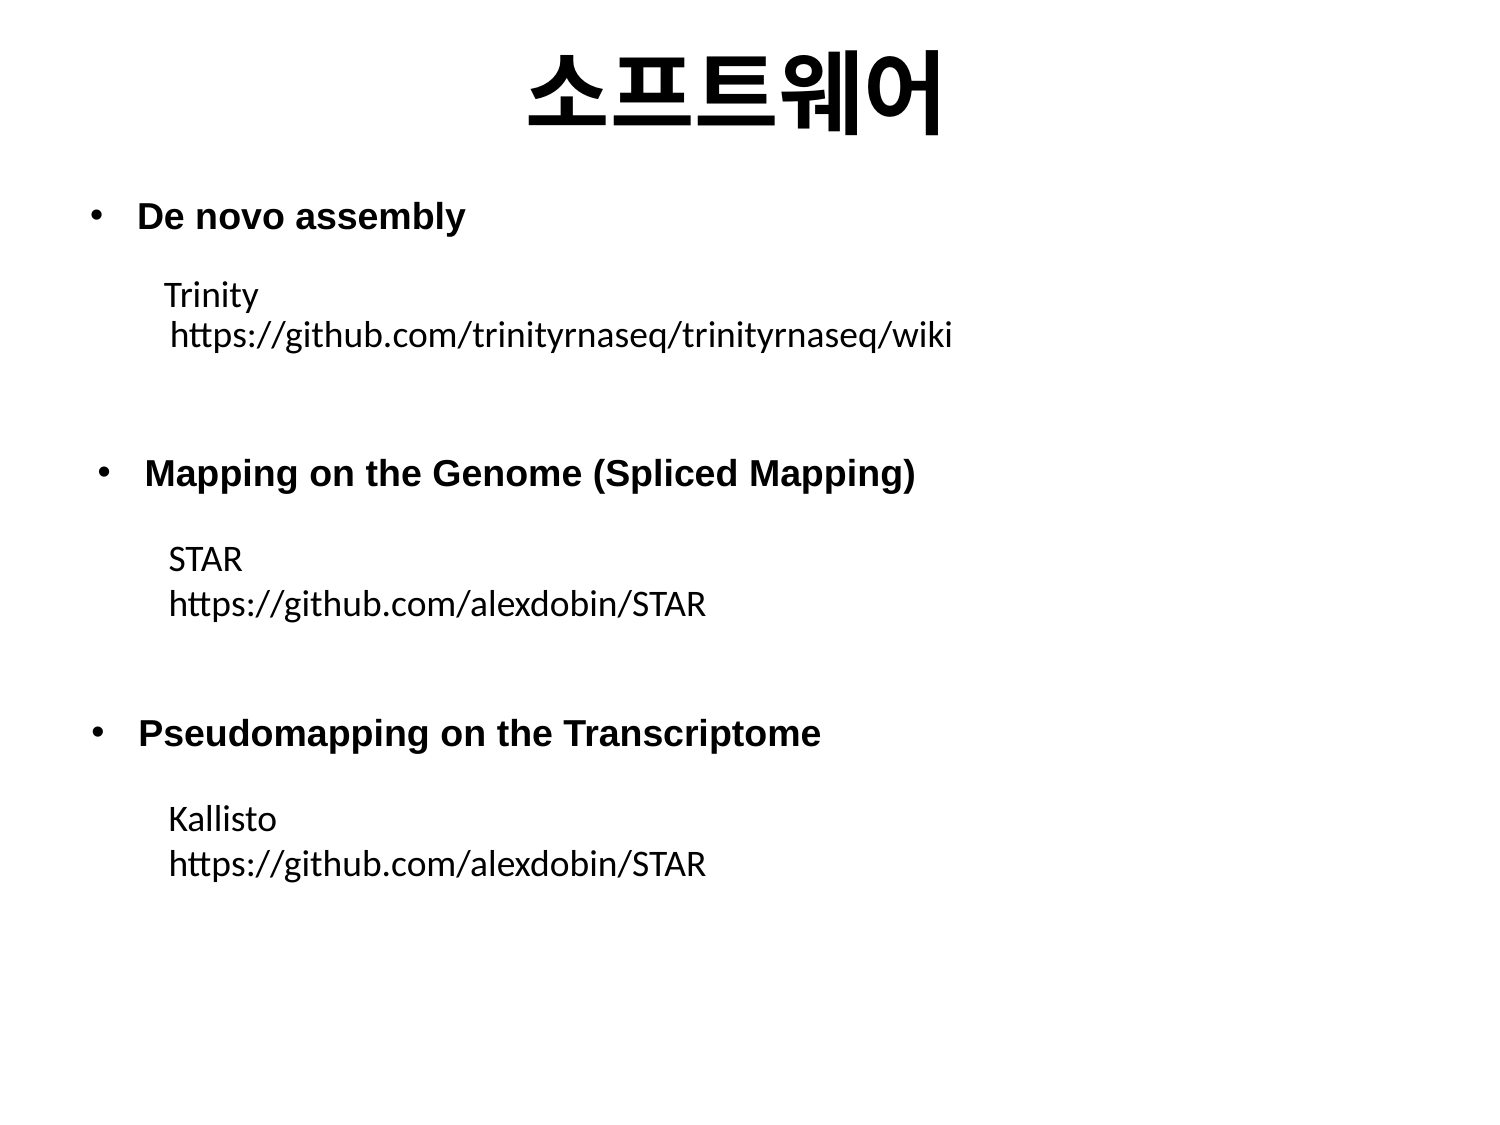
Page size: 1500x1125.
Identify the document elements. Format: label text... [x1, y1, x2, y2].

text_box Trinity [148, 262, 283, 323]
text_box De novo assembly [75, 184, 492, 245]
text_box Mapping on the Genome (Spliced Mapping) [83, 441, 943, 502]
text_box Kallisto https://github.com/alexdobin/STAR [153, 786, 722, 892]
text_box https://github.com/trinityrnaseq/trinityrnaseq/wiki [155, 302, 969, 363]
title 소프트웨어 [24, 0, 1475, 185]
text_box Pseudomapping on the Transcriptome [76, 701, 838, 762]
text_box STAR https://github.com/alexdobin/STAR [153, 526, 722, 632]
